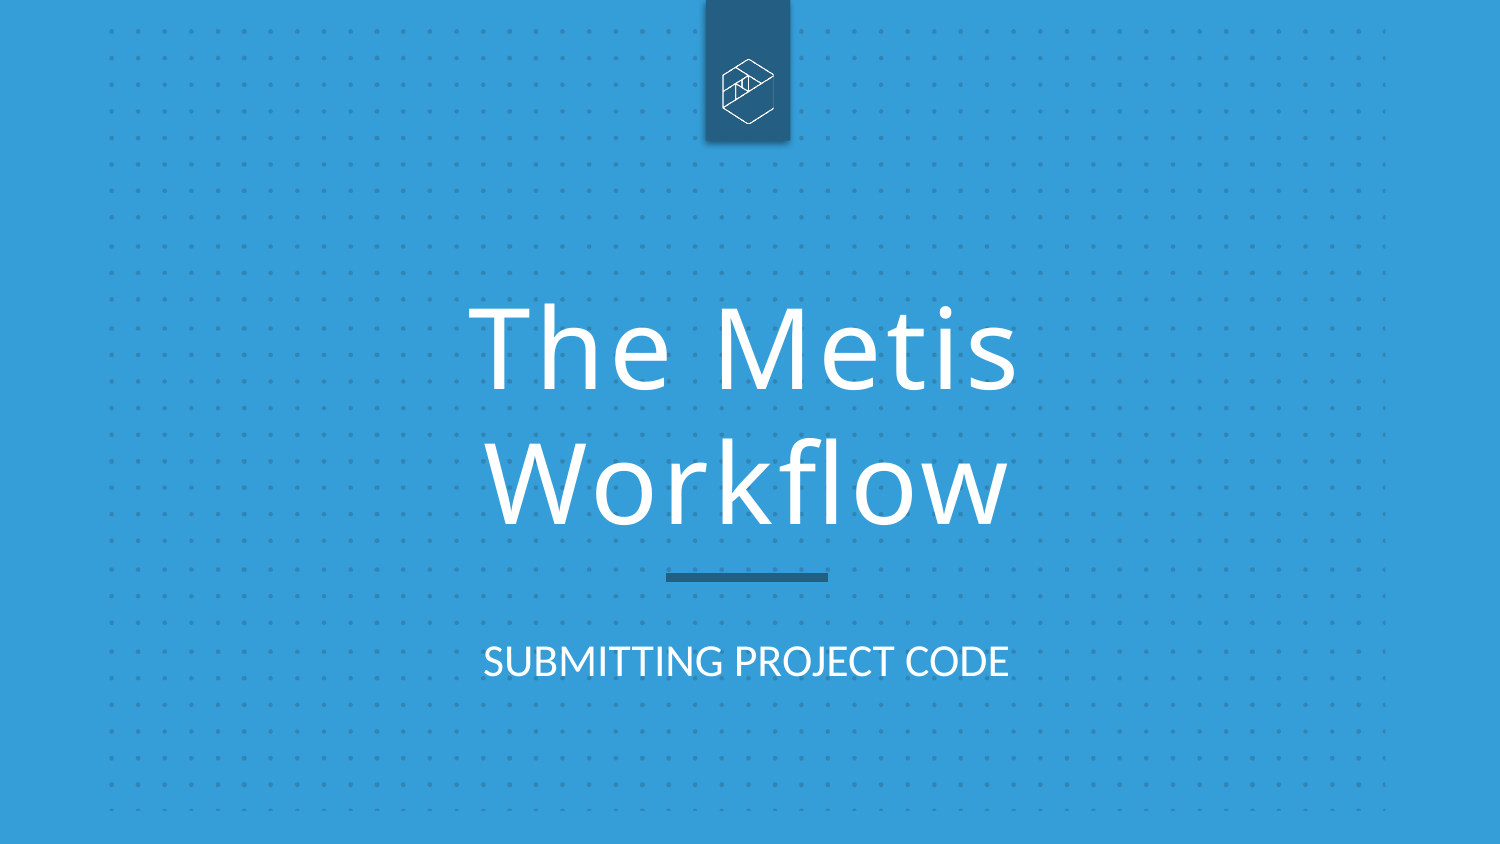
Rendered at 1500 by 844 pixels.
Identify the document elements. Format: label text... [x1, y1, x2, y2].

title The Metis Workflow [203, 250, 1290, 573]
subtitle Submitting Project code [203, 622, 1290, 703]
